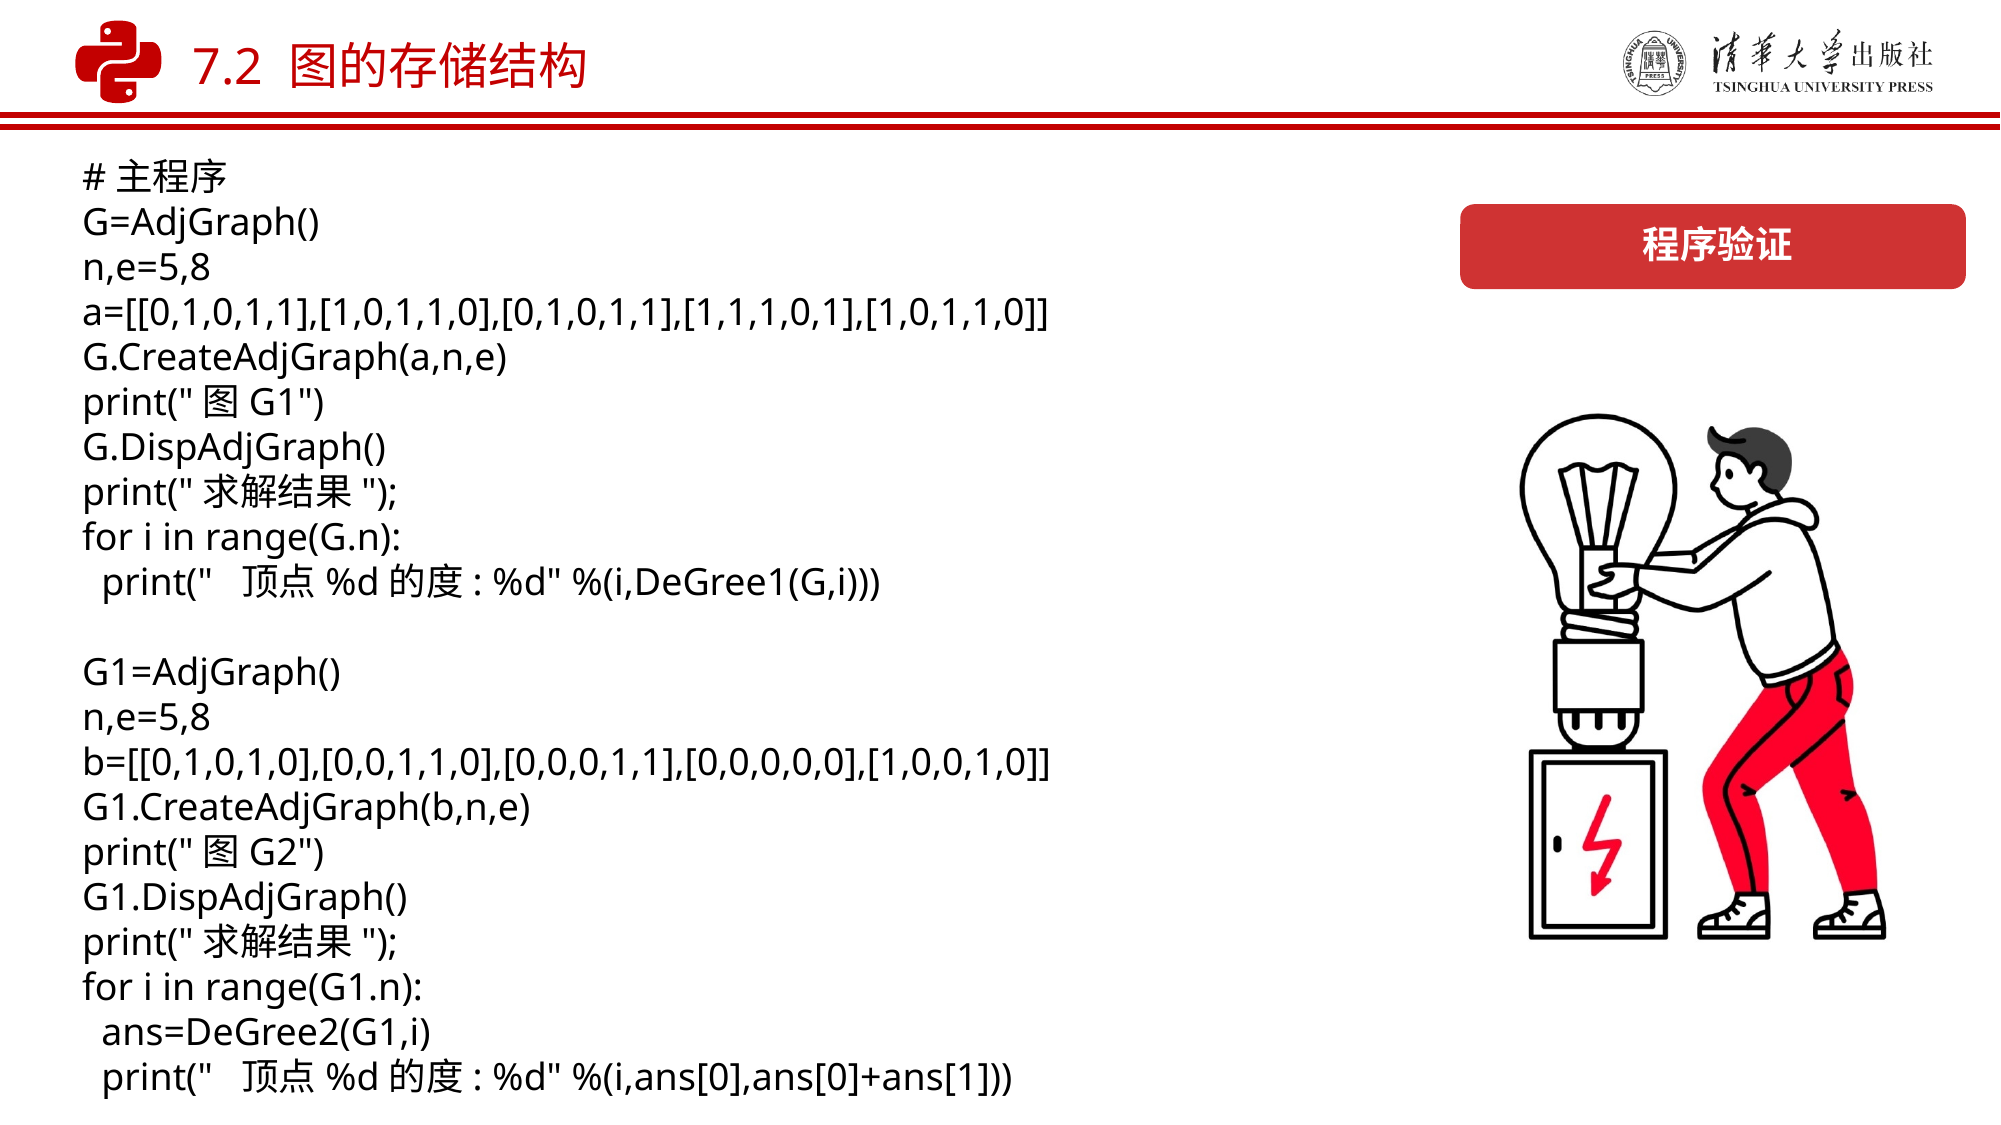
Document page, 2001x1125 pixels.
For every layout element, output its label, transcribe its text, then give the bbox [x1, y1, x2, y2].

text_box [1460, 204, 1966, 290]
text_box #主程序 G=AdjGraph() n,e=5,8 a=[[0,1,0,1,1],[1,0,1,1,0],[0,1,0,1,1],[1,1,1,0,1],[1,0,1,1,0]] G.CreateAdjGraph(a,n,e) print("图G1") G.DispAdjGraph() print("求解结果"); for i in range(G.n): print(" 顶点%d的度: %d" %(i,DeGree1(G,i))) G1=AdjGraph() n,e=5,8 b=[[0,1,0,1,0],[0,0,1,1,0],[0,0,0,1,1],[0,0,0,0,0],[1,0,0,1,0]] G1.CreateAdjGraph(b,n,e) print("图G2") G1.DispAdjGraph() print("求解结果"); for i in range(G1.n): ans=DeGree2(G1,i) print(" 顶点%d的度: %d" %(i,ans[0],ans[0]+ans[1])) [57, 134, 1433, 1116]
picture [1390, 342, 2000, 977]
text_box 7.2 图的存储结构 [177, 27, 603, 103]
